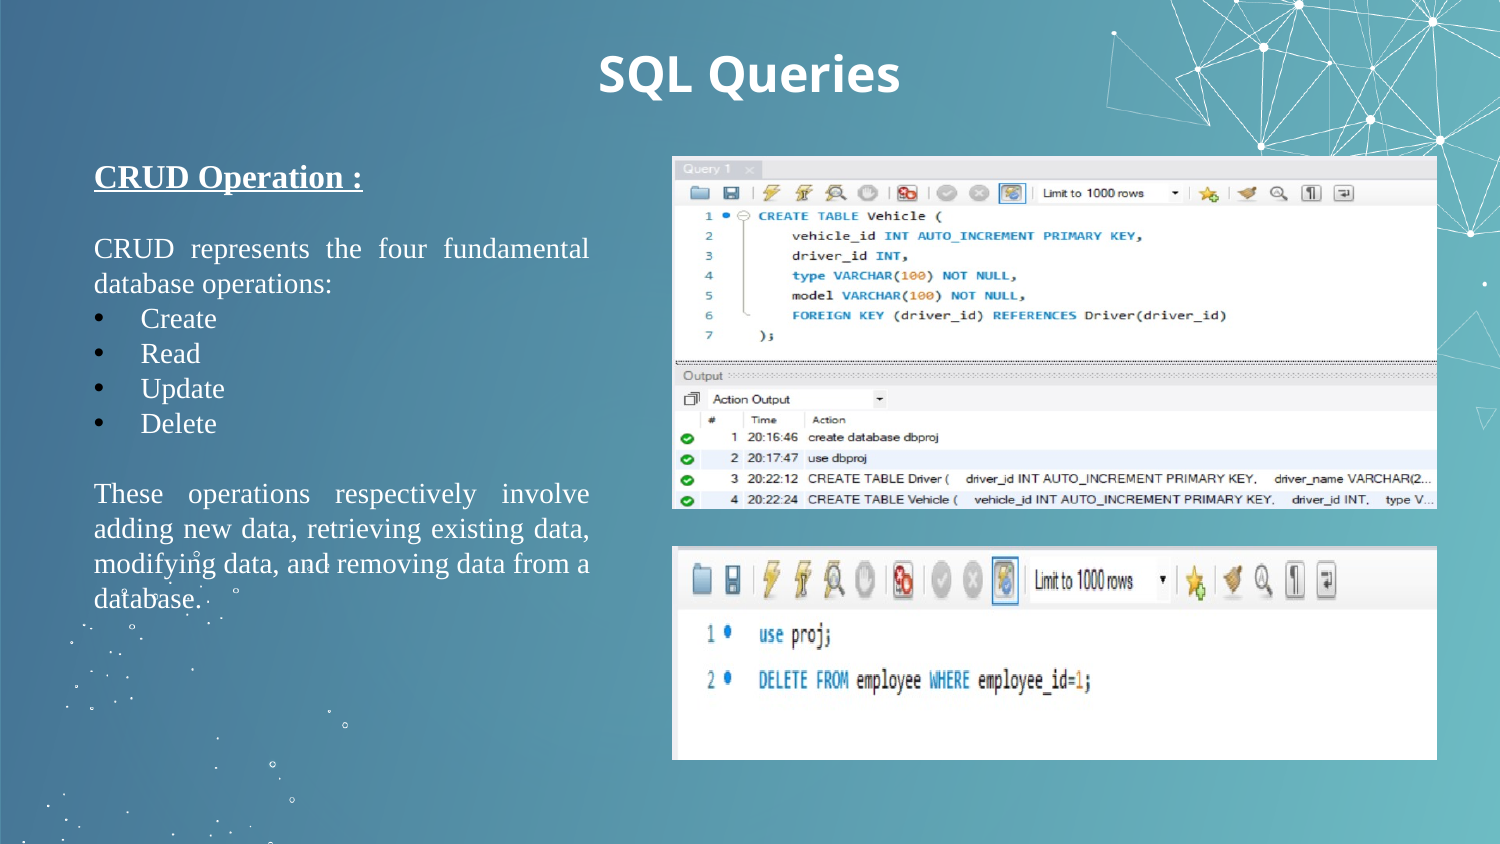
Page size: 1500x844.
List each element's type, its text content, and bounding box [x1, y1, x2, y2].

text_box CRUD Operation : CRUD represents the four fundamental database operations: Create Read Update Delete These operations respectively involve adding new data, retrieving existing data, modifying data, and removing data from a database. [79, 147, 606, 622]
title SQL Queries [322, 27, 1178, 183]
picture [0, 0, 1500, 844]
